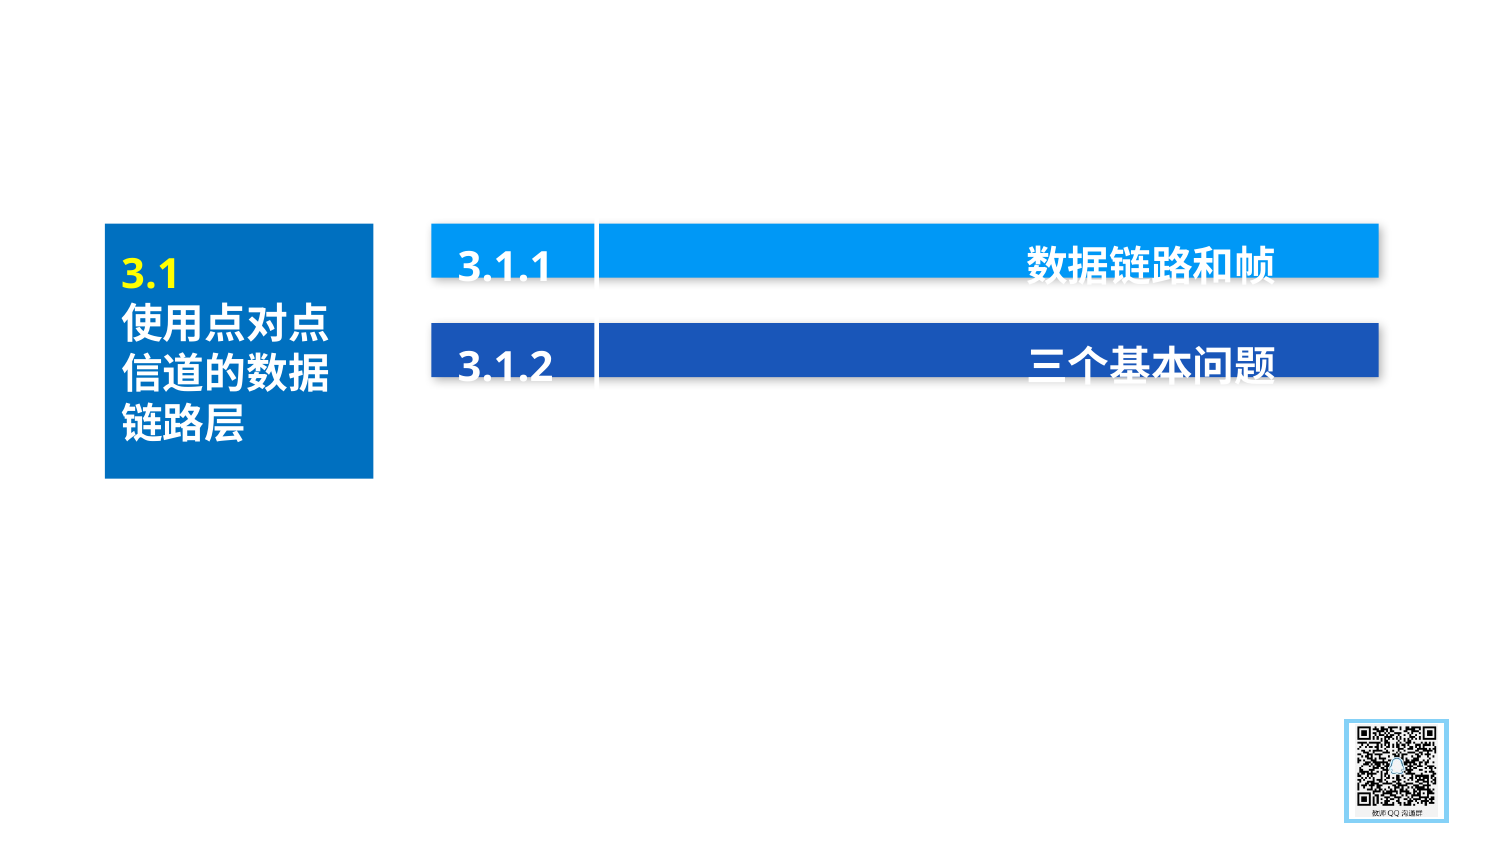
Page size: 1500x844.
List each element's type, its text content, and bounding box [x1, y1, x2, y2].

text_box [1367, 223, 1379, 278]
text_box 3.1.1 数据链路和帧 3.1.2 三个基本问题 [443, 181, 1367, 397]
text_box 3.1 使用点对点信道的数据链路层 [106, 239, 374, 454]
text_box [104, 223, 374, 479]
text_box [431, 223, 443, 278]
picture [1355, 724, 1438, 817]
text_box [1367, 323, 1379, 378]
text_box [431, 323, 443, 378]
